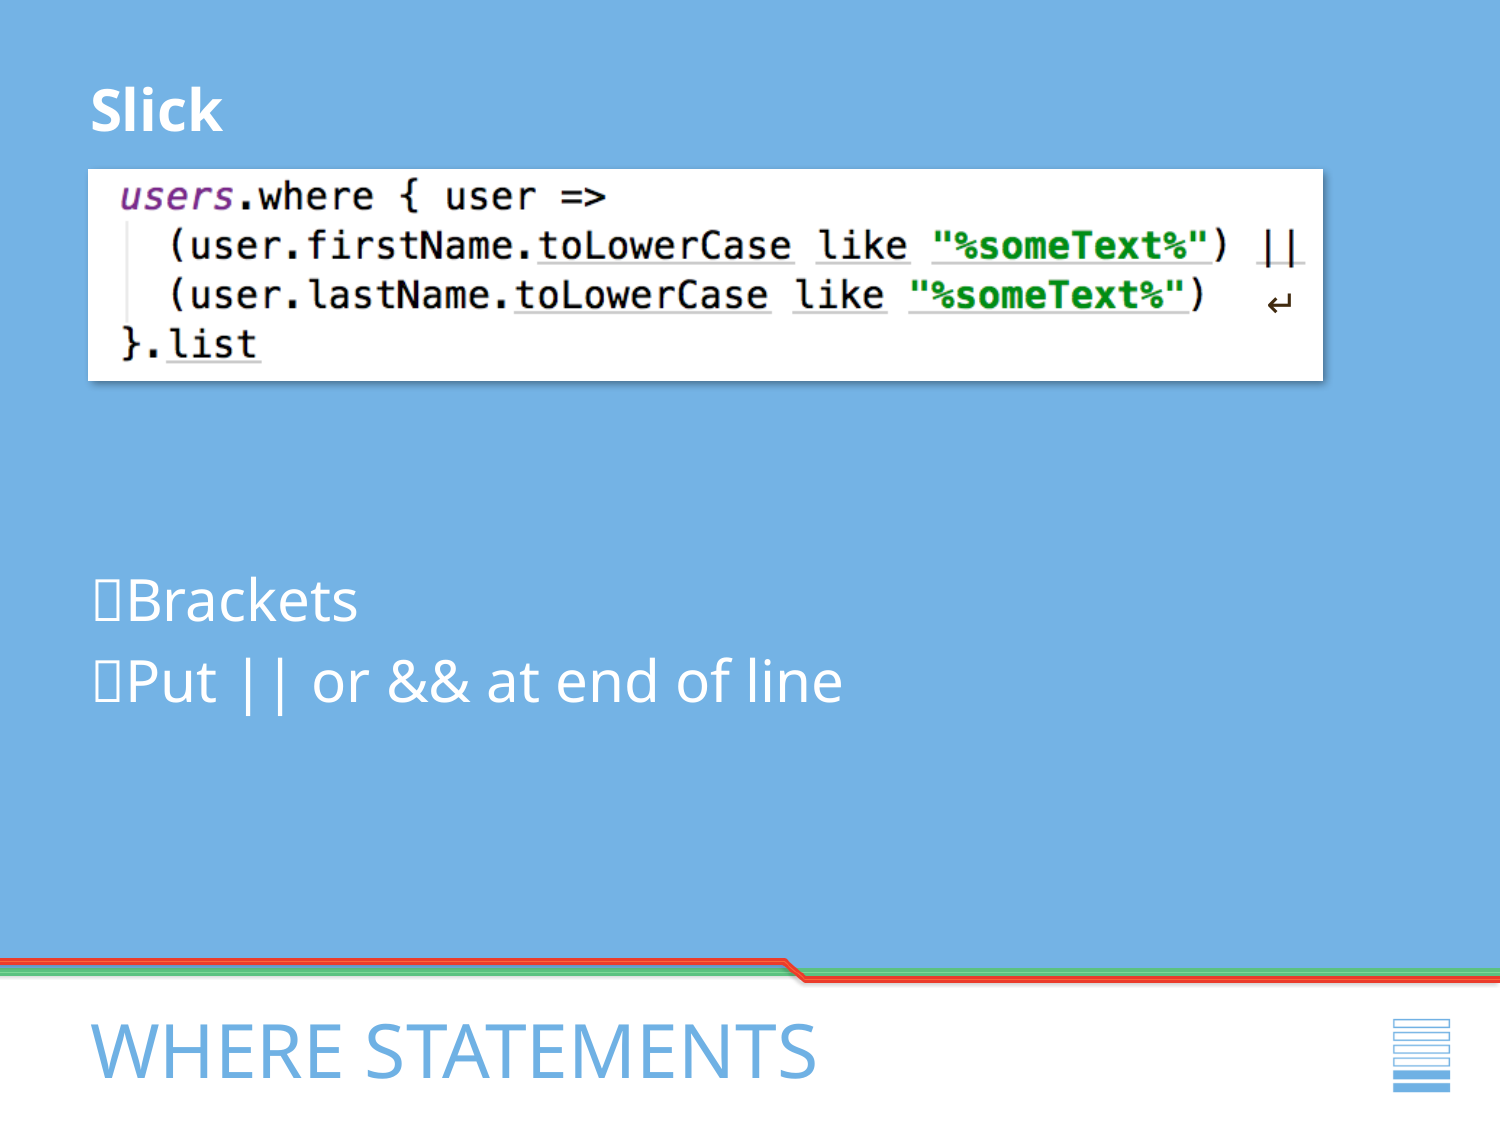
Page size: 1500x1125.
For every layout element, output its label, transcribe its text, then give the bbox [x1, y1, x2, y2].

list Slick Brackets Put || or && at end of line [75, 66, 1425, 938]
picture [0, 0, 1500, 1125]
title WHERE STATEMENTS [75, 954, 1375, 1125]
